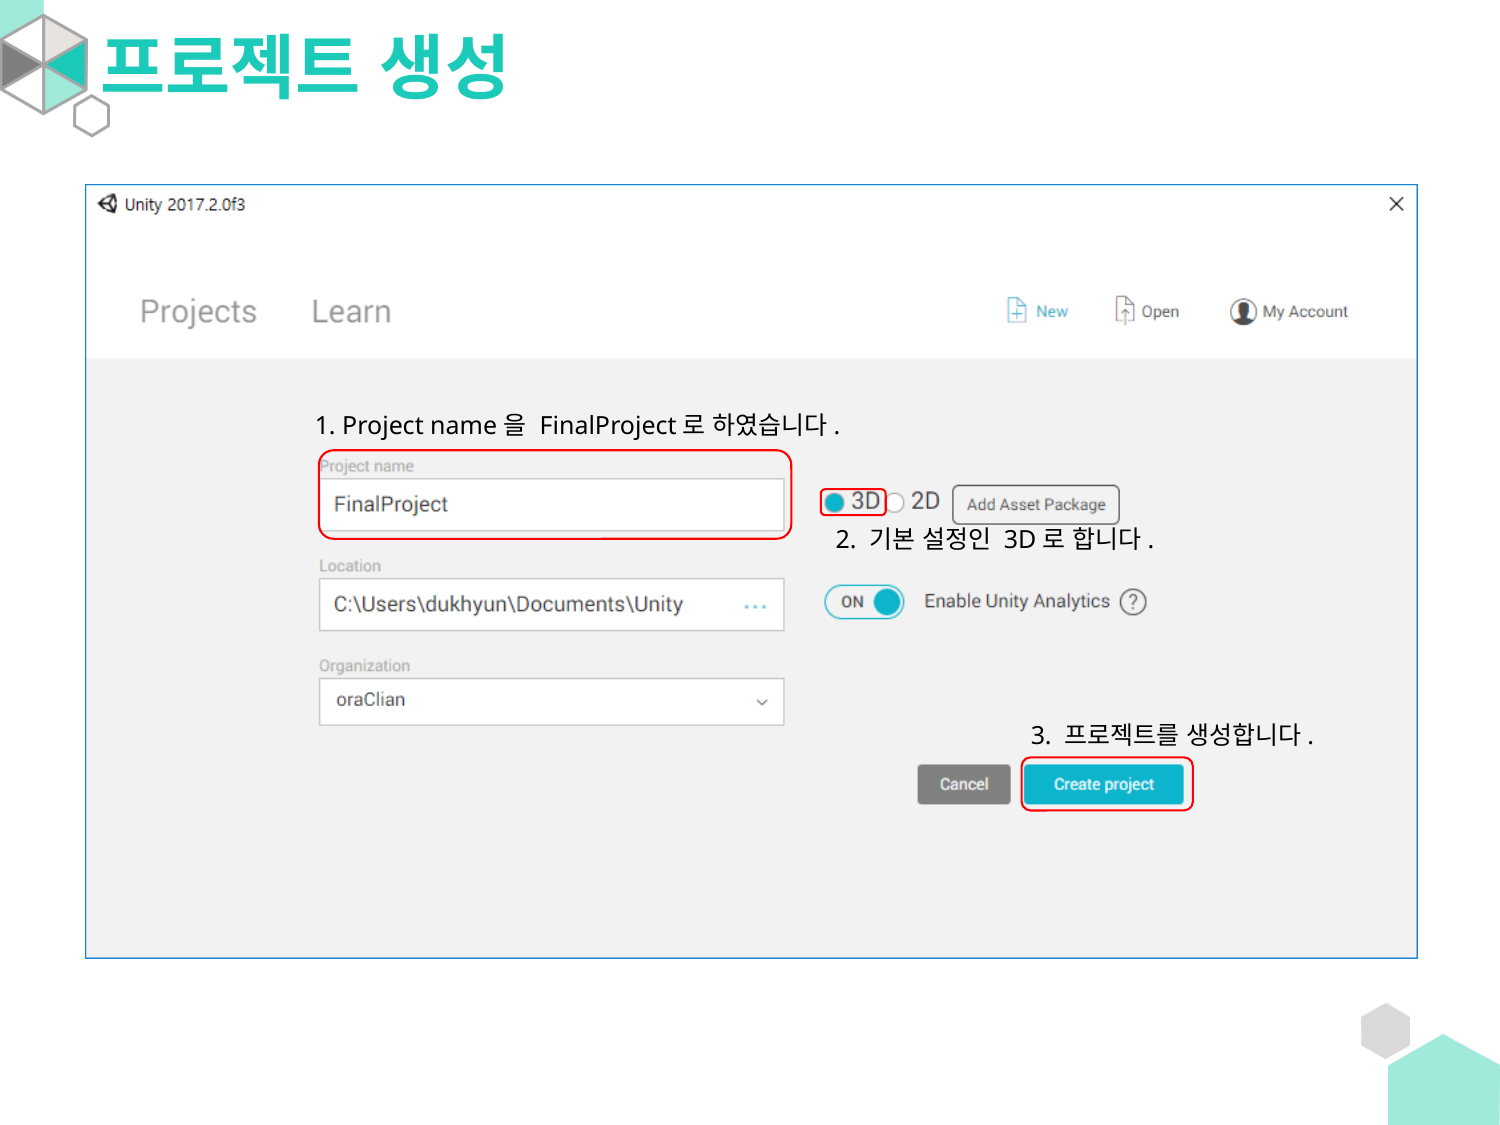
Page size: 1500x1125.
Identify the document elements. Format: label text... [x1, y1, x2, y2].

text_box 프로젝트 생성 [85, 0, 1233, 132]
picture [0, 0, 1500, 1125]
